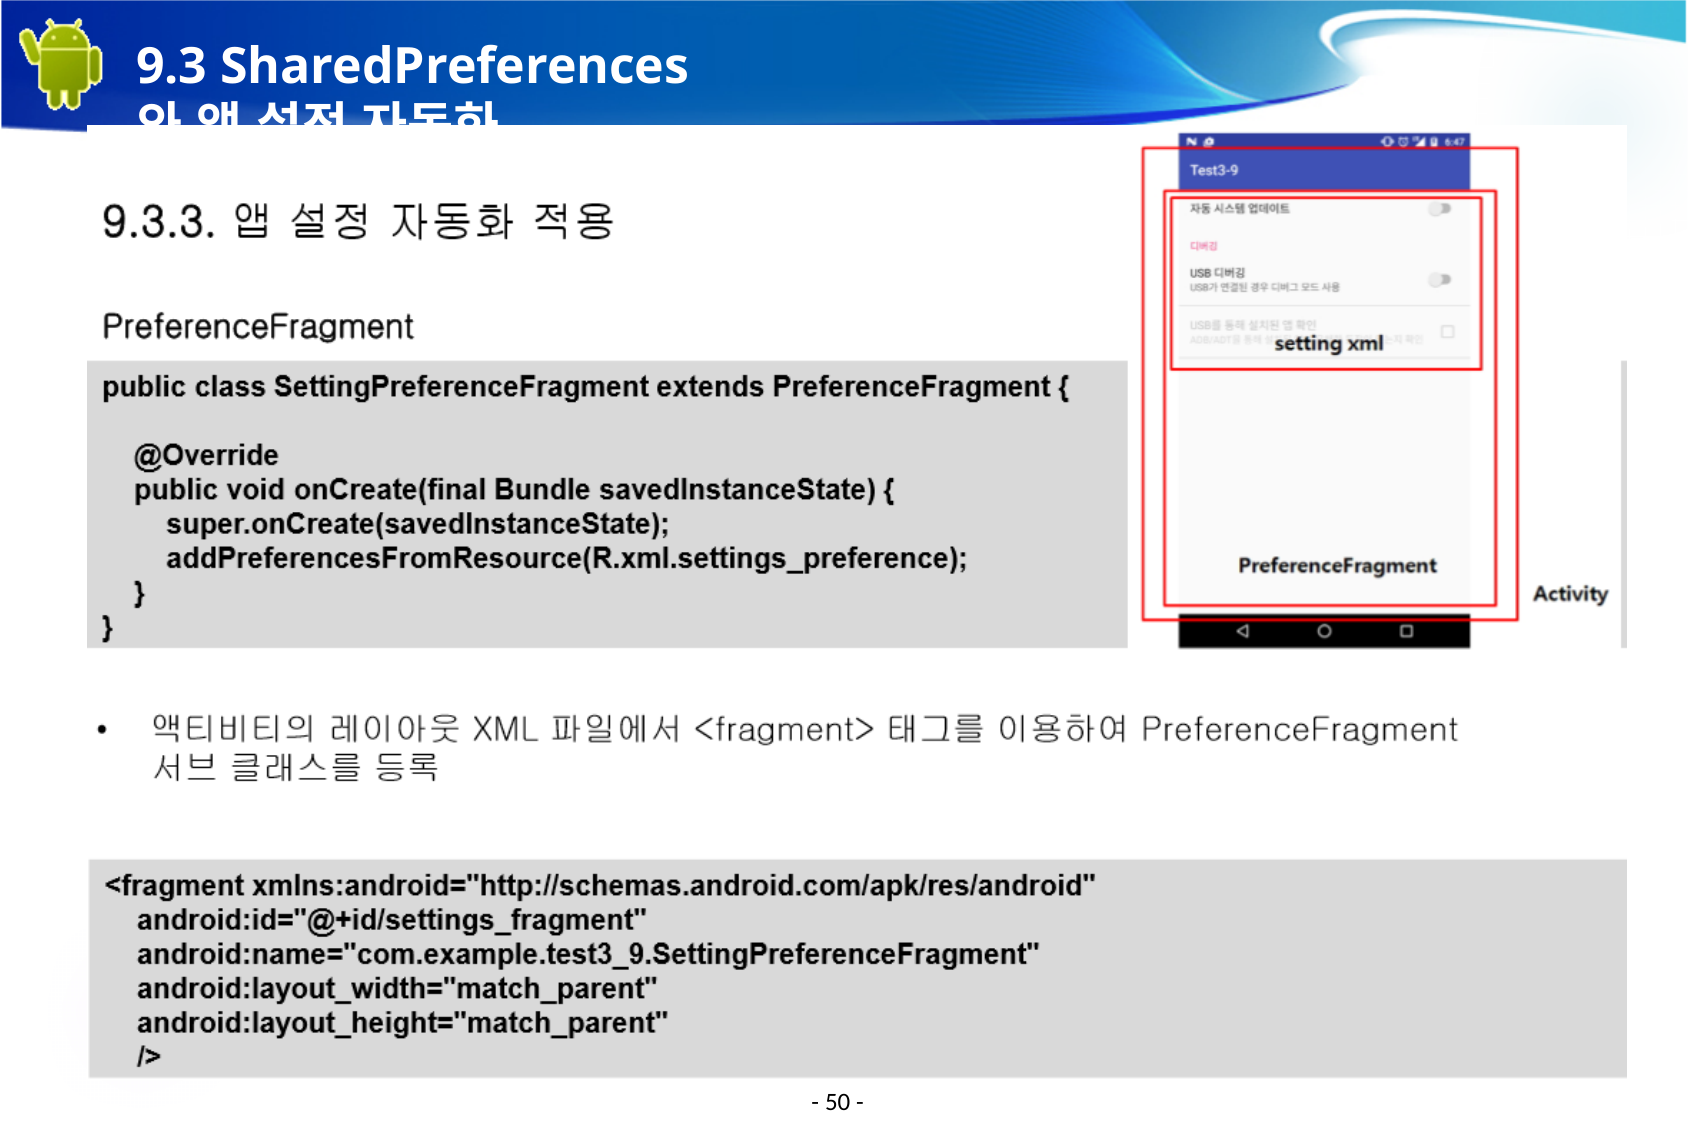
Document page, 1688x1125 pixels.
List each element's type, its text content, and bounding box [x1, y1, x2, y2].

picture [0, 0, 1688, 1080]
title 9.3 SharedPreferences와 앱 설정 자동화 [134, 31, 697, 96]
